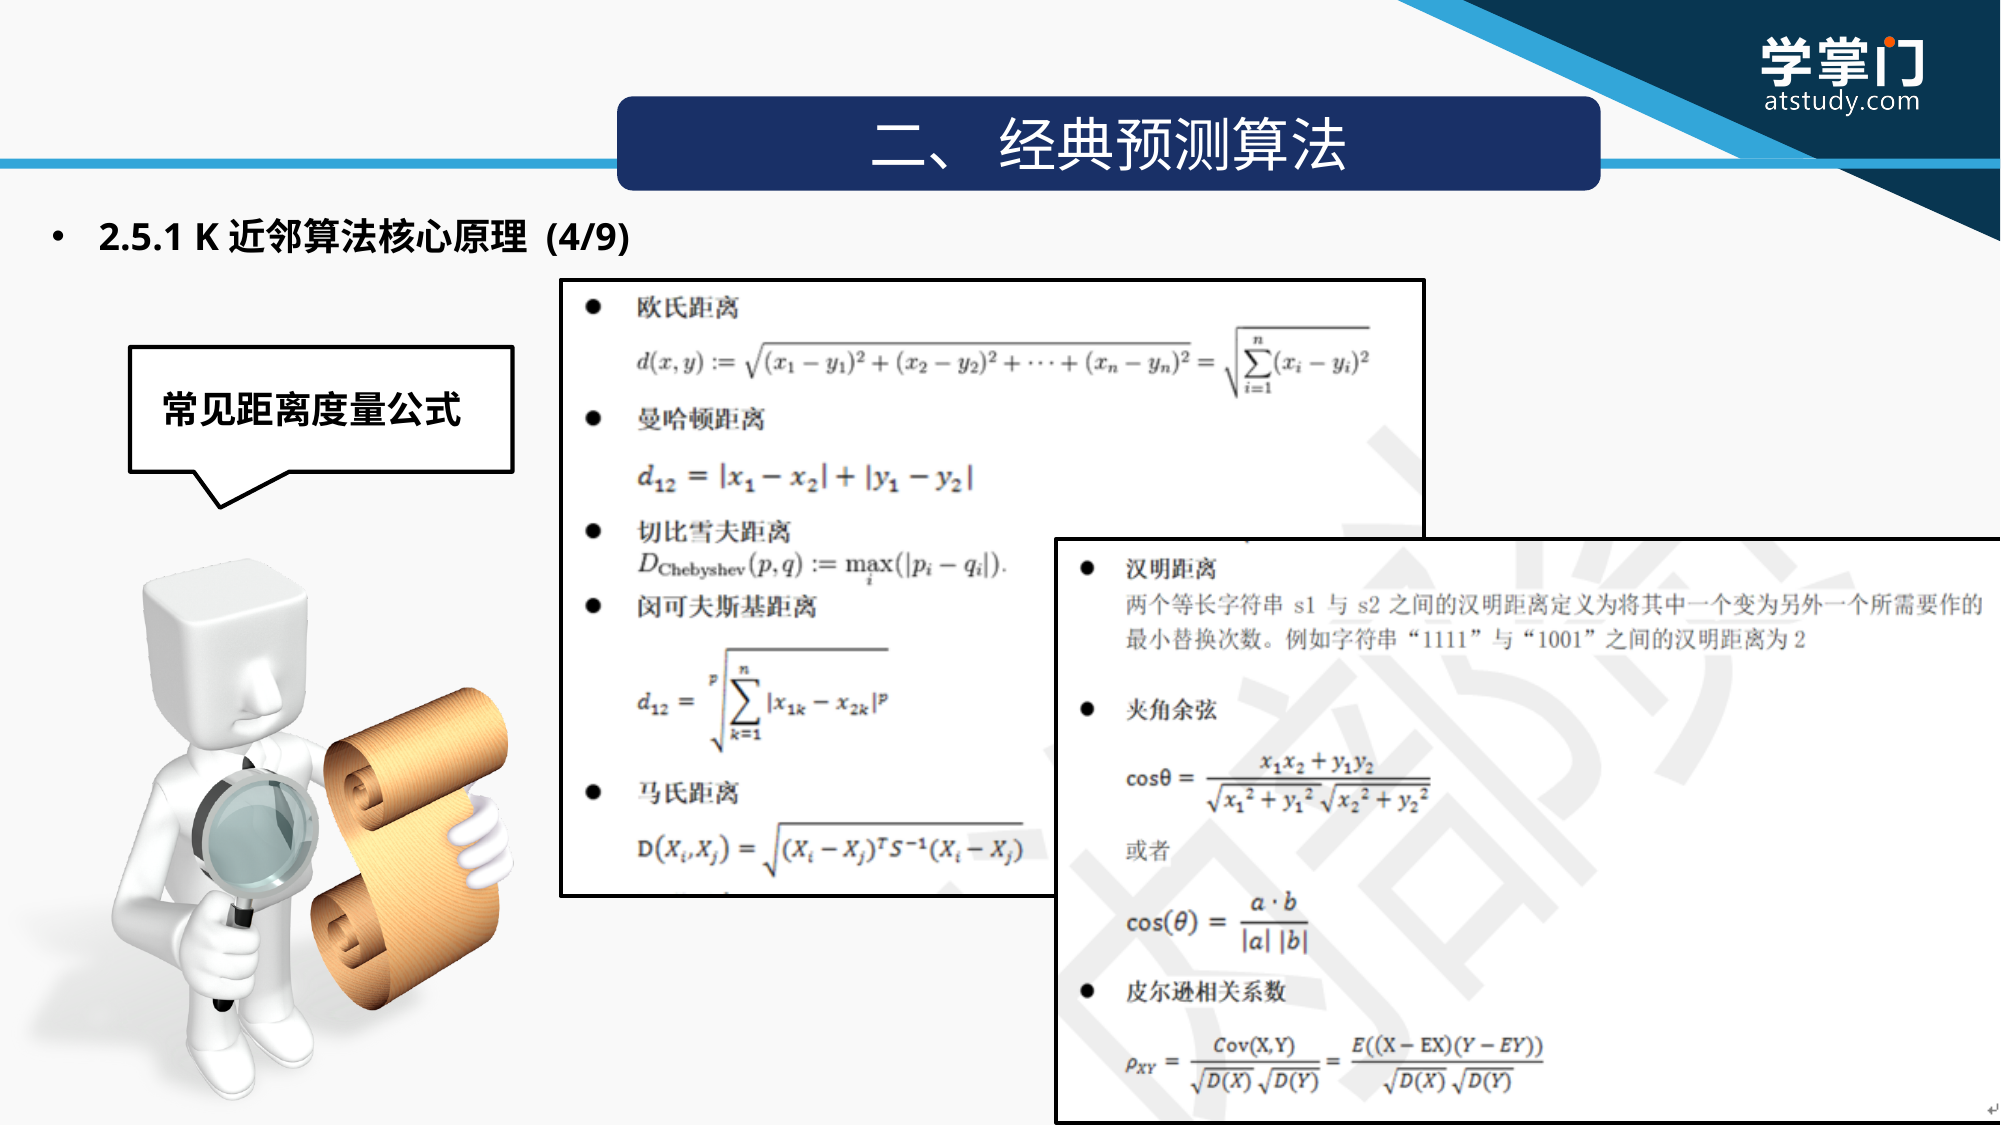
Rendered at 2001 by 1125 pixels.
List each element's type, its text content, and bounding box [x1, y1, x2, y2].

picture [1745, 17, 1938, 126]
text_box 2.5.1 K近邻算法核心原理 (4/9) [36, 205, 645, 266]
text_box 常见距离度量公式 [129, 379, 494, 439]
text_box [127, 344, 515, 502]
text_box 二、 经典预测算法 [615, 94, 1603, 193]
picture [0, 281, 2000, 1125]
